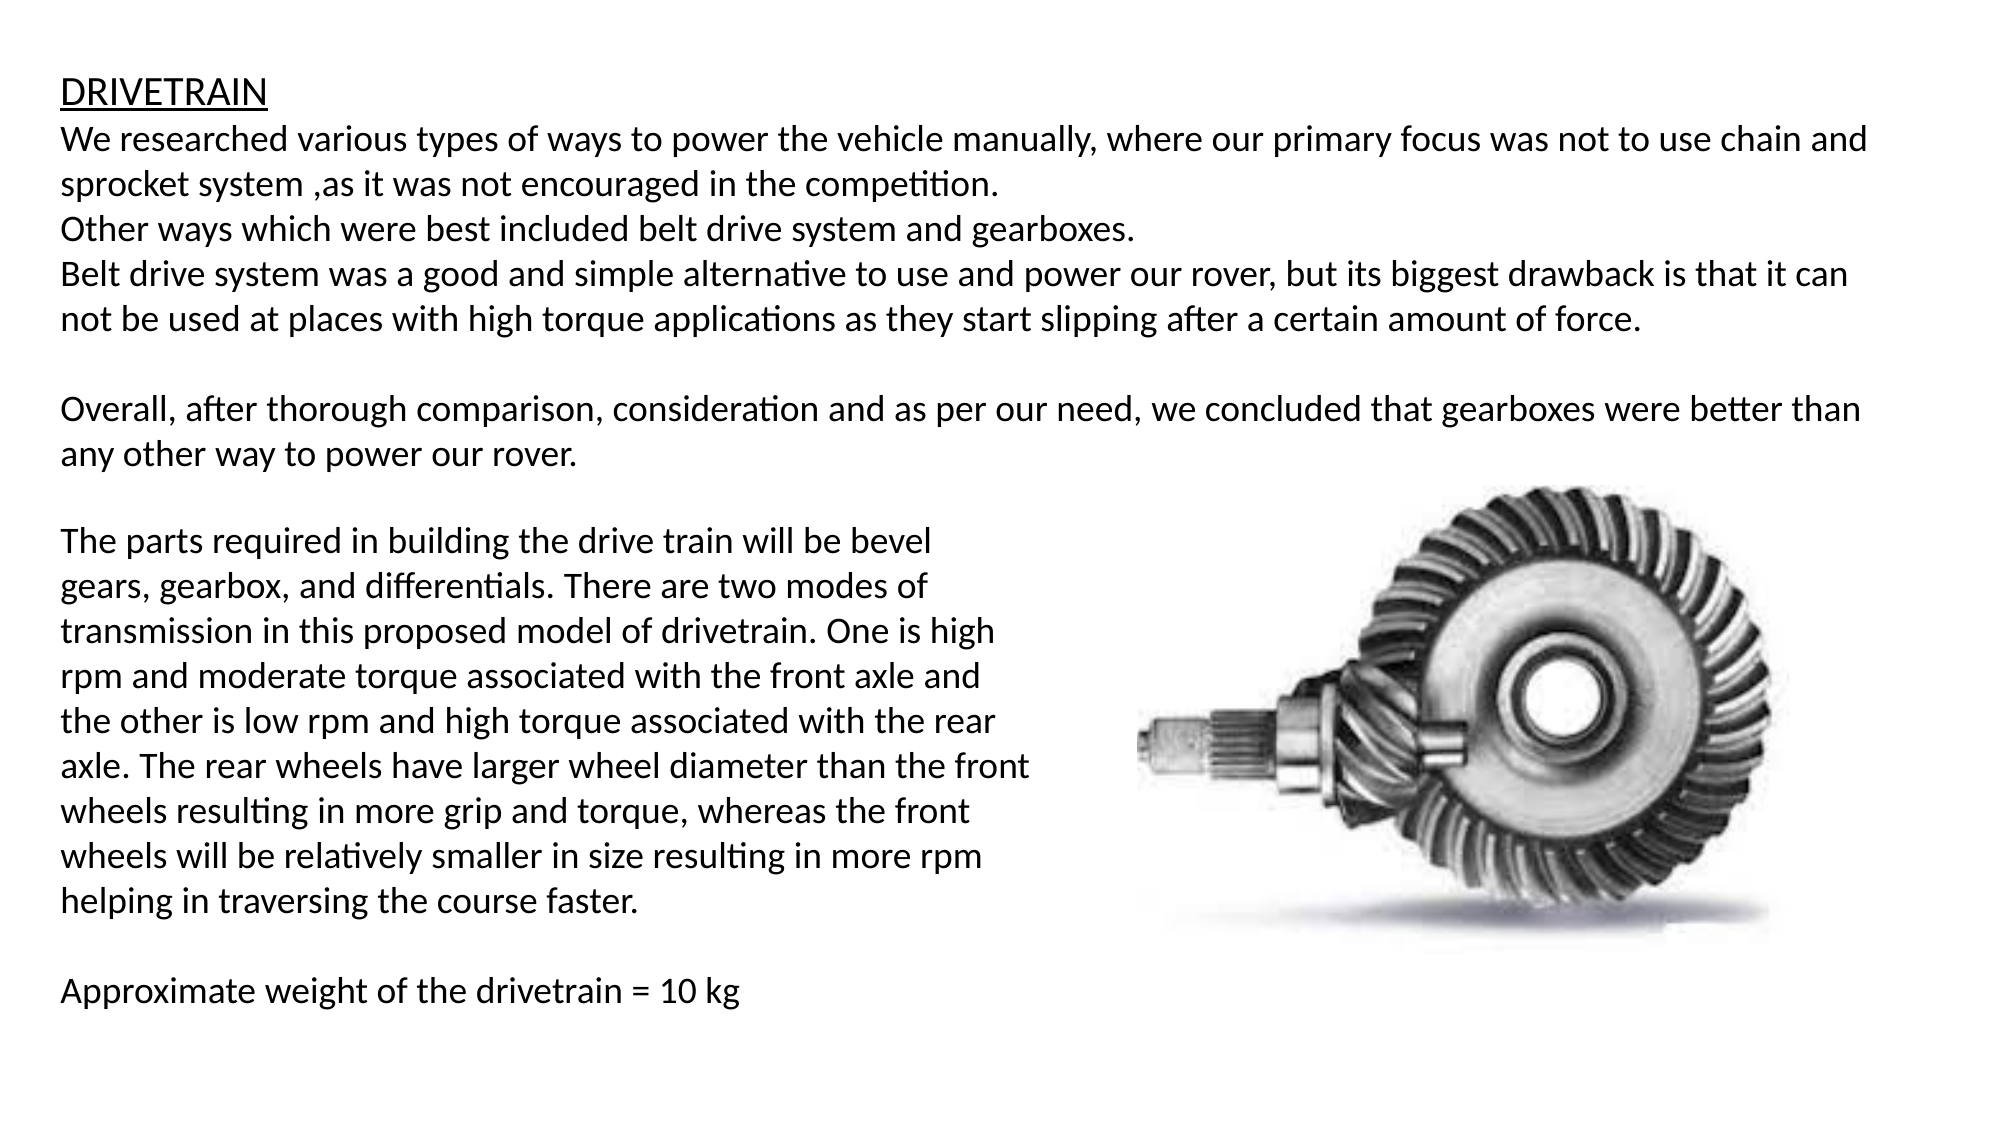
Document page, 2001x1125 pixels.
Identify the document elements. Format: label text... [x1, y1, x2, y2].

text_box DRIVETRAIN We researched various types of ways to power the vehicle manually, where our primary focus was not to use chain and sprocket system ,as it was not encouraged in the competition. Other ways which were best included belt drive system and gearboxes. Belt drive system was a good and simple alternative to use and power our rover, but its biggest drawback is that it can not be used at places with high torque applications as they start slipping after a certain amount of force. Overall, after thorough comparison, consideration and as per our need, we concluded that gearboxes were better than any other way to power our rover. [45, 56, 1915, 482]
picture [1137, 485, 1808, 975]
text_box The parts required in building the drive train will be bevel gears, gearbox, and differentials. There are two modes of transmission in this proposed model of drivetrain. One is high rpm and moderate torque associated with the front axle and the other is low rpm and high torque associated with the rear axle. The rear wheels have larger wheel diameter than the front wheels resulting in more grip and torque, whereas the front wheels will be relatively smaller in size resulting in more rpm helping in traversing the course faster. Approximate weight of the drivetrain = 10 kg [45, 508, 1046, 1064]
